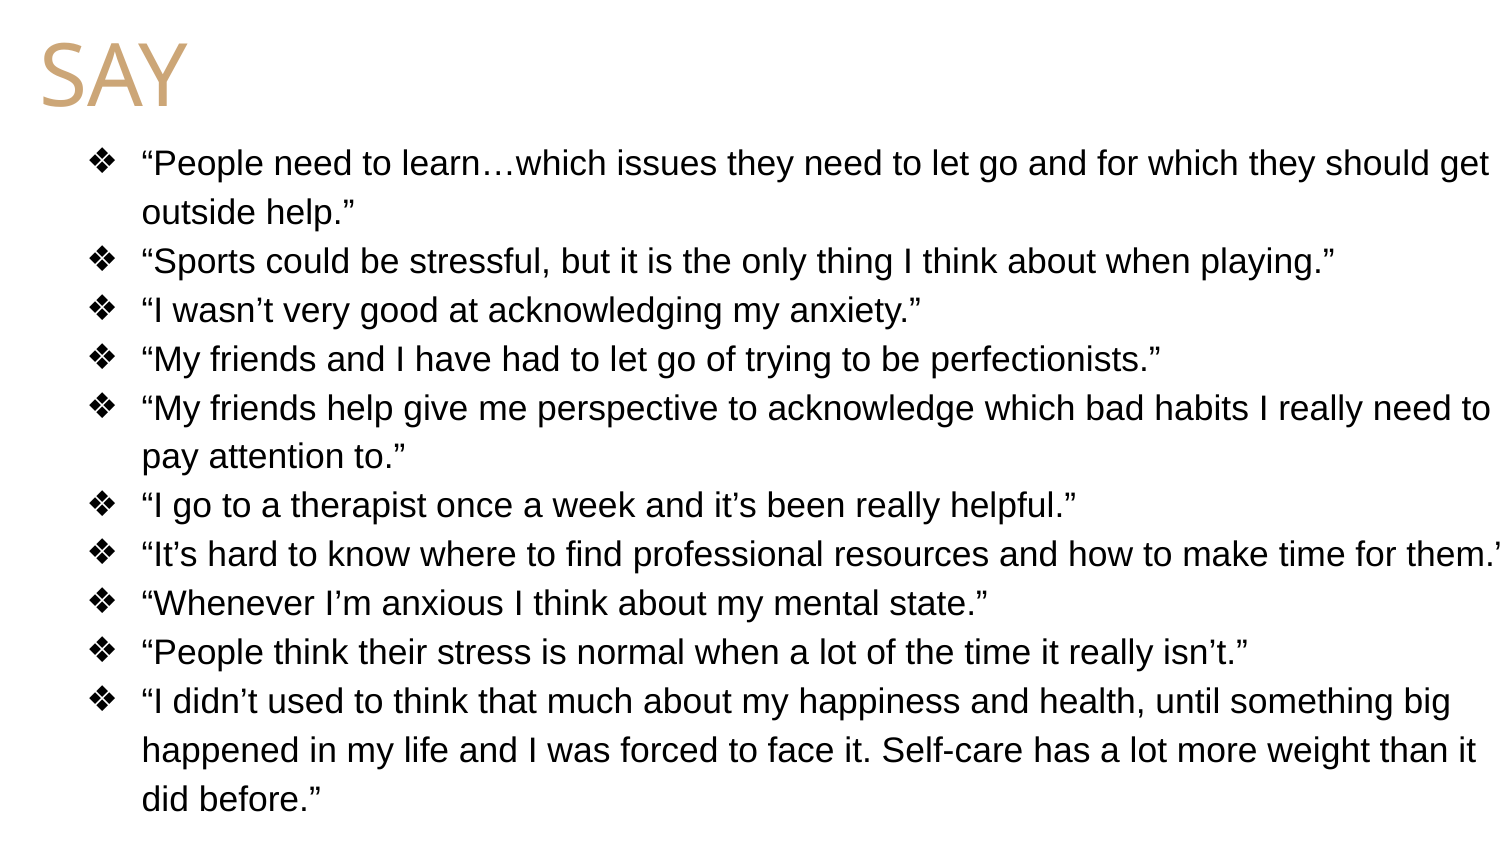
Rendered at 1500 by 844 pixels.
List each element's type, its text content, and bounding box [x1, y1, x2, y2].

subtitle “People need to learn…which issues they need to let go and for which they should get outside help.” “Sports could be stressful, but it is the only thing I think about when playing.” “I wasn’t very good at acknowledging my anxiety.” “My friends and I have had to let go of trying to be perfectionists.” “My friends help give me perspective to acknowledge which bad habits I really need to pay attention to.” “I go to a therapist once a week and it’s been really helpful.” “It’s hard to know where to find professional resources and how to make time for them.” “Whenever I’m anxious I think about my mental state.” “People think their stress is normal when a lot of the time it really isn’t.” “I didn’t used to think that much about my happiness and health, until something big happened in my life and I was forced to face it. Self-care has a lot more weight than it did before.” [51, 118, 1500, 826]
title SAY [24, 25, 689, 140]
